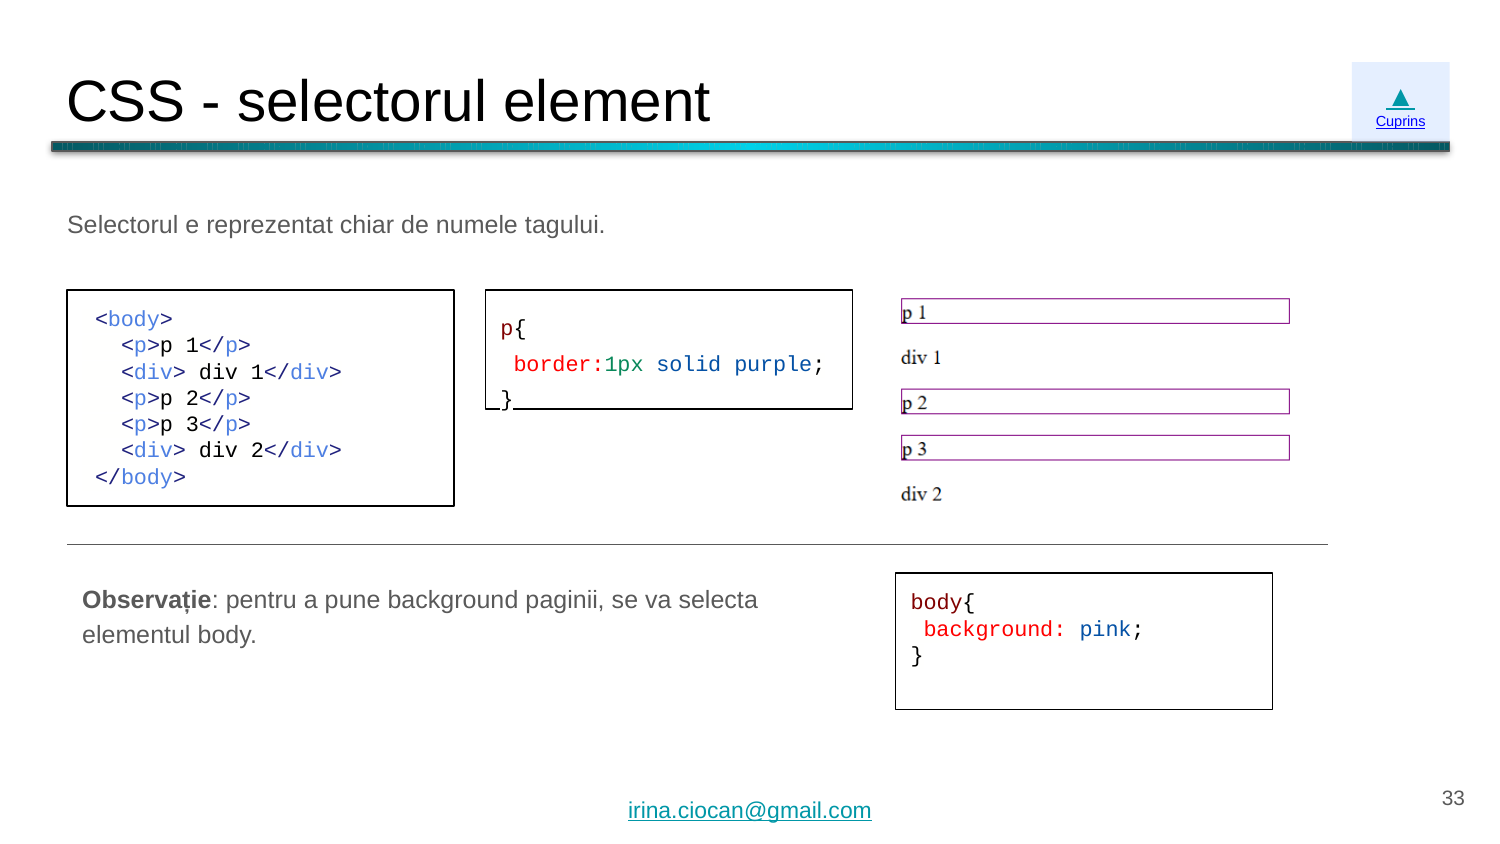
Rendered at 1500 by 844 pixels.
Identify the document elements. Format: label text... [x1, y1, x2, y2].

text_box ▲ Cuprins [1351, 62, 1450, 142]
list Observație: pentru a pune background paginii, se va selecta elementul body. [67, 564, 853, 659]
text_box [51, 141, 1450, 151]
slide_number ‹#› [1389, 764, 1480, 830]
text_box <body> <p>p 1</p> <div> div 1</div> <p>p 2</p> <p>p 3</p> <div> div 2</div> </body> [67, 289, 454, 507]
text_box body{ background: pink; } [895, 573, 1273, 710]
title CSS - selectorul element [51, 48, 1449, 139]
picture [895, 289, 1294, 517]
text_box p{ border:1px solid purple; } [485, 289, 853, 410]
list Selectorul e reprezentat chiar de numele tagului. [52, 189, 638, 243]
text_box irina.ciocan@gmail.com [613, 795, 889, 837]
